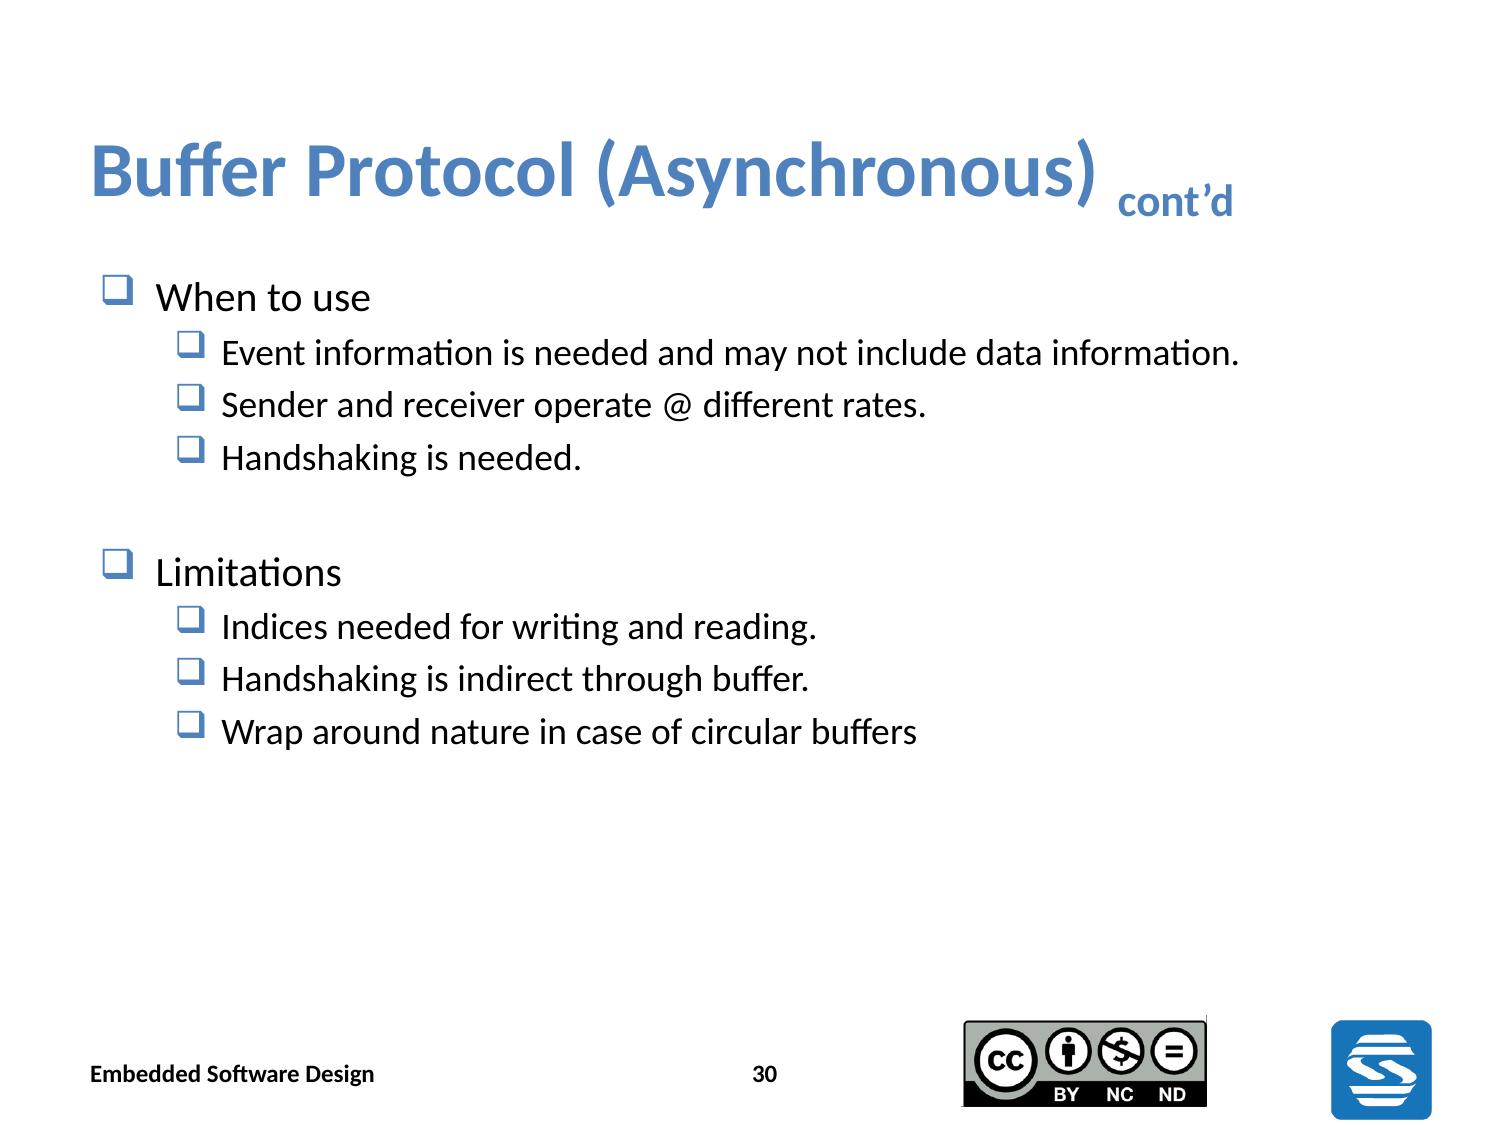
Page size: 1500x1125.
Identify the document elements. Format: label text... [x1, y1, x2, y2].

picture [1331, 1020, 1432, 1120]
slide_number 30 [676, 1042, 854, 1103]
title Buffer Protocol (Asynchronous) cont’d [75, 45, 1425, 233]
picture [961, 1015, 1207, 1107]
list When to use Event information is needed and may not include data information. Sender and receiver operate @ different rates. Handshaking is needed. Limitations Indices needed for writing and reading. Handshaking is indirect through buffer. Wrap around nature in case of circular buffers [75, 262, 1425, 1005]
footer Embedded Software Design [75, 1042, 607, 1103]
